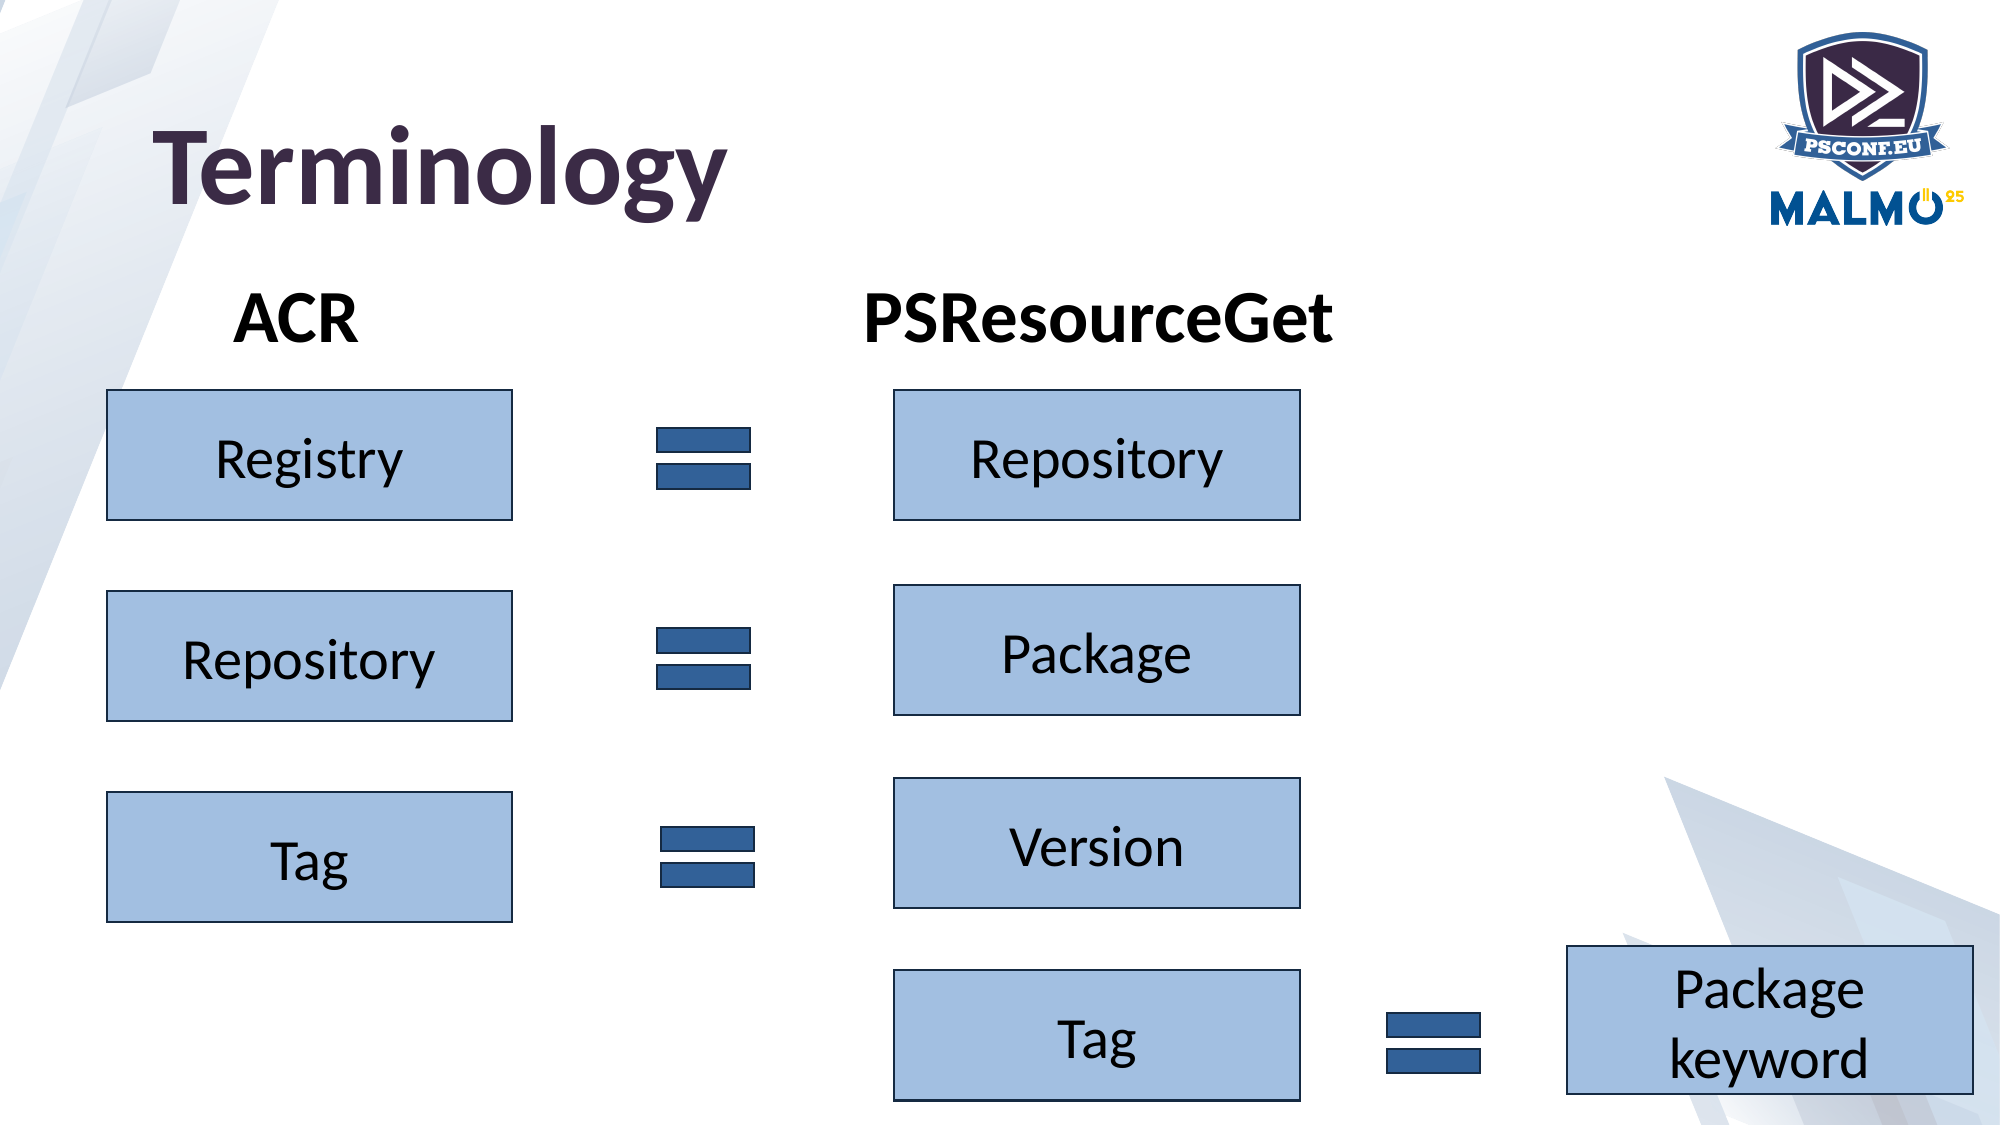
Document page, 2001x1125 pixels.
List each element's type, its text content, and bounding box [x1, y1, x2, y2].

text_box Tag [893, 969, 1301, 1102]
text_box [660, 826, 755, 852]
text_box [656, 664, 751, 690]
text_box Repository [893, 389, 1301, 521]
text_box [656, 627, 751, 654]
text_box Registry [106, 389, 513, 521]
text_box Repository [106, 590, 513, 722]
text_box Version [893, 777, 1301, 909]
text_box Package keyword [1566, 945, 1974, 1095]
text_box [869, 963, 1432, 1125]
text_box [656, 463, 751, 490]
text_box [660, 862, 755, 888]
title Terminology [137, 59, 1735, 278]
text_box Tag [106, 791, 513, 923]
text_box PSResourceGet [849, 259, 1363, 365]
text_box [1386, 1048, 1481, 1074]
text_box ACR [218, 259, 513, 365]
text_box [656, 427, 751, 453]
picture [0, 0, 2000, 1125]
text_box [1386, 1012, 1481, 1038]
text_box Package [893, 584, 1301, 716]
